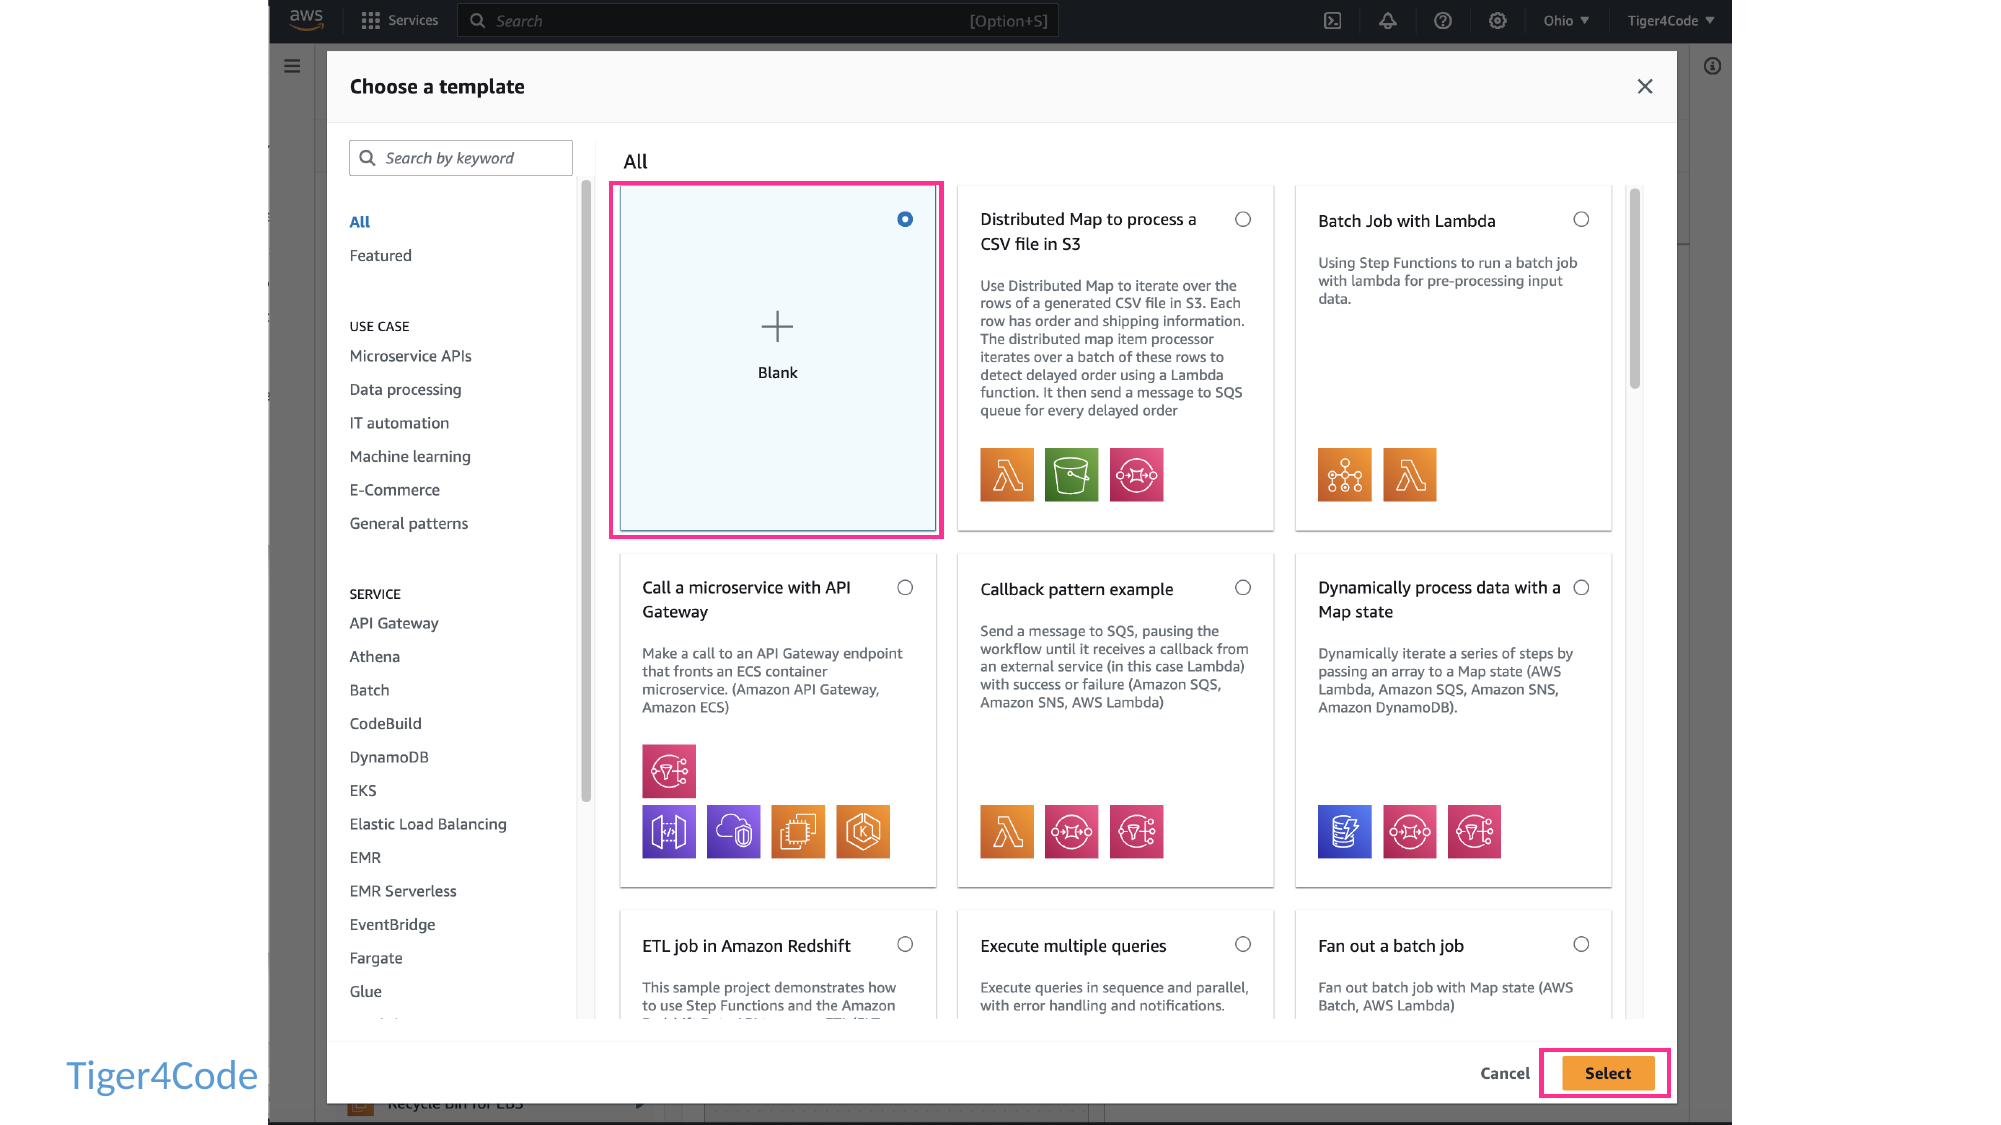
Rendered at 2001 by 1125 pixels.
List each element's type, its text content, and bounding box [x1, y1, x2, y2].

text_box Tiger4Code [0, 1040, 268, 1106]
picture [268, 0, 1732, 1125]
